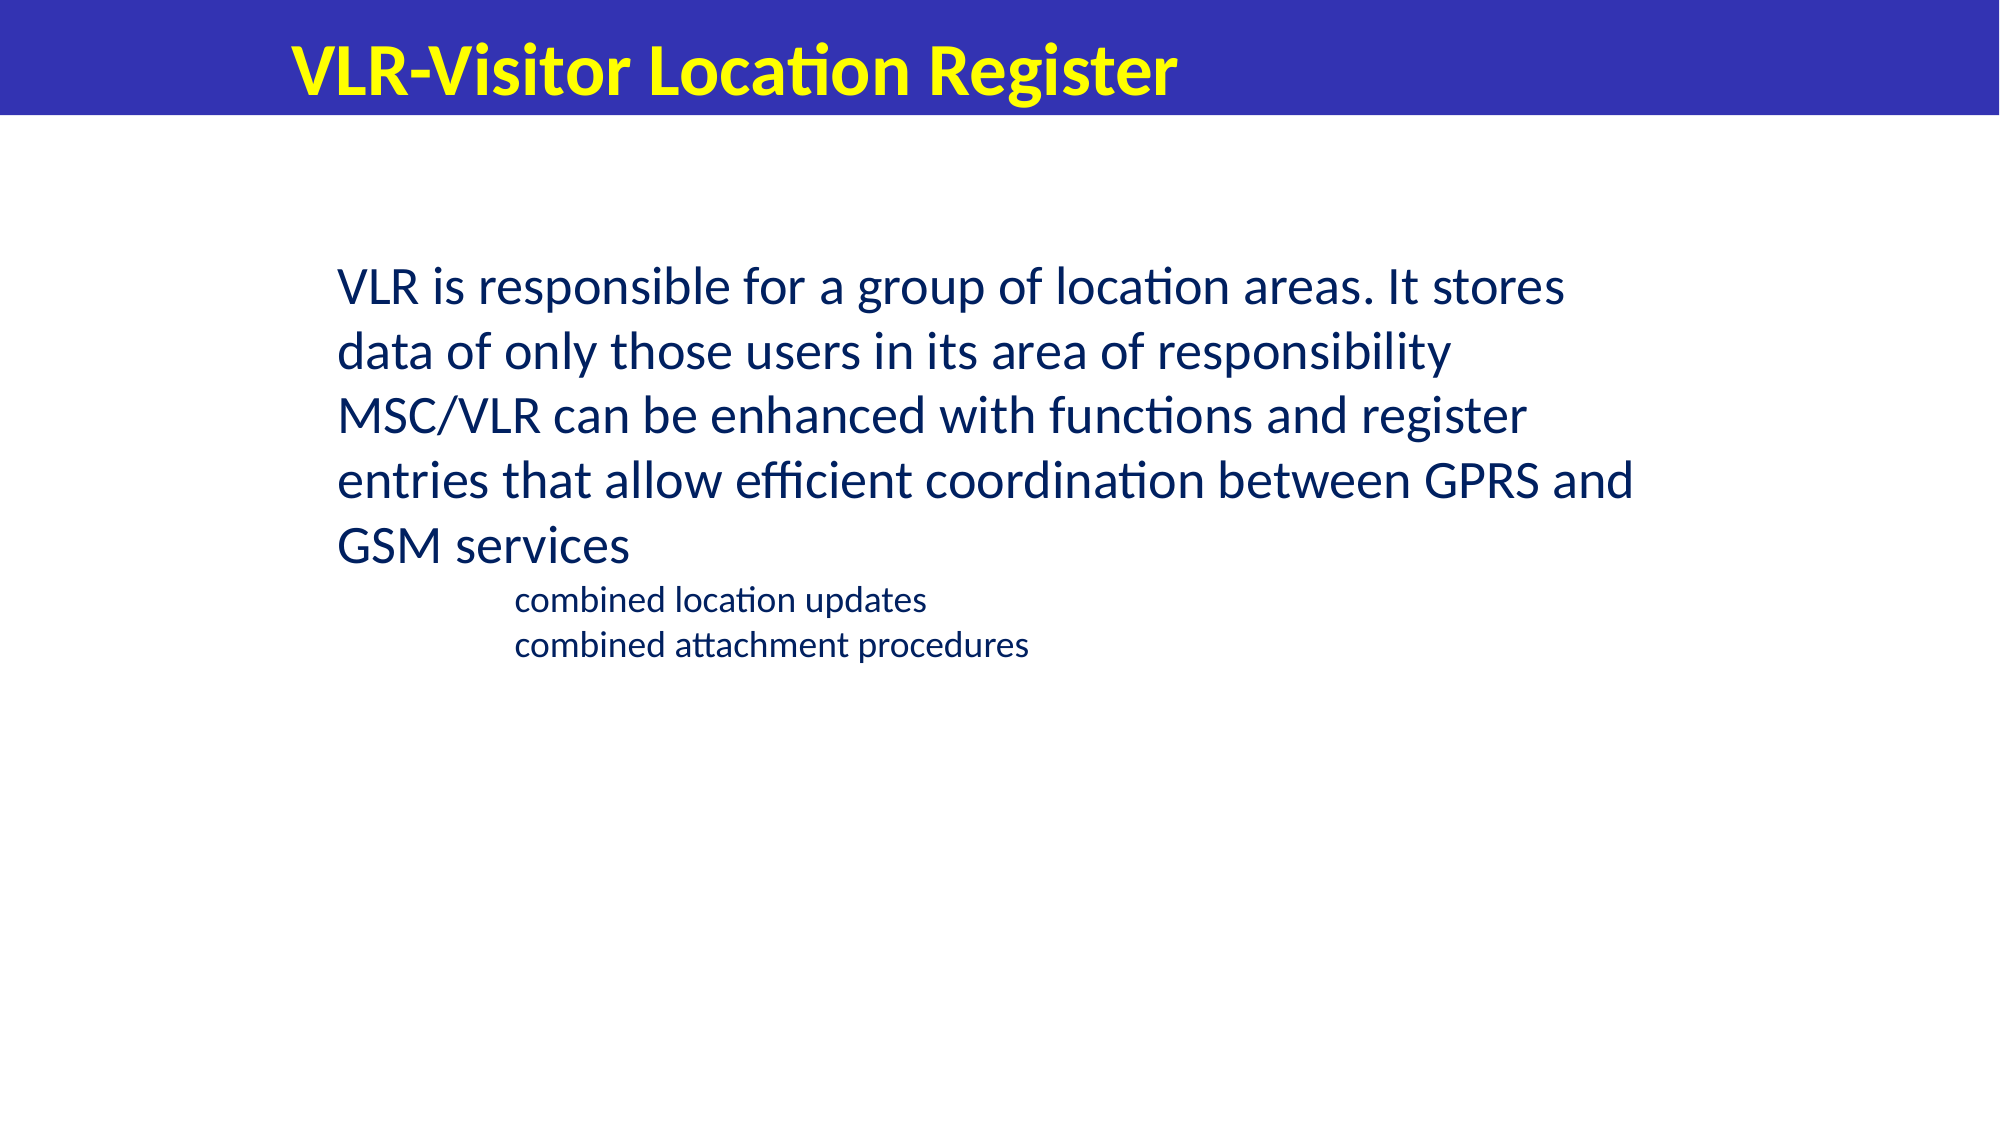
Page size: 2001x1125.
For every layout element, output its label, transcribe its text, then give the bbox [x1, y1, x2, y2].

list VLR is responsible for a group of location areas. It stores data of only those users in its area of responsibility MSC/VLR can be enhanced with functions and register entries that allow efficient coordination between GPRS and GSM services combined location updates combined attachment procedures [337, 249, 1675, 669]
title VLR-Visitor Location Register [291, 20, 1844, 111]
